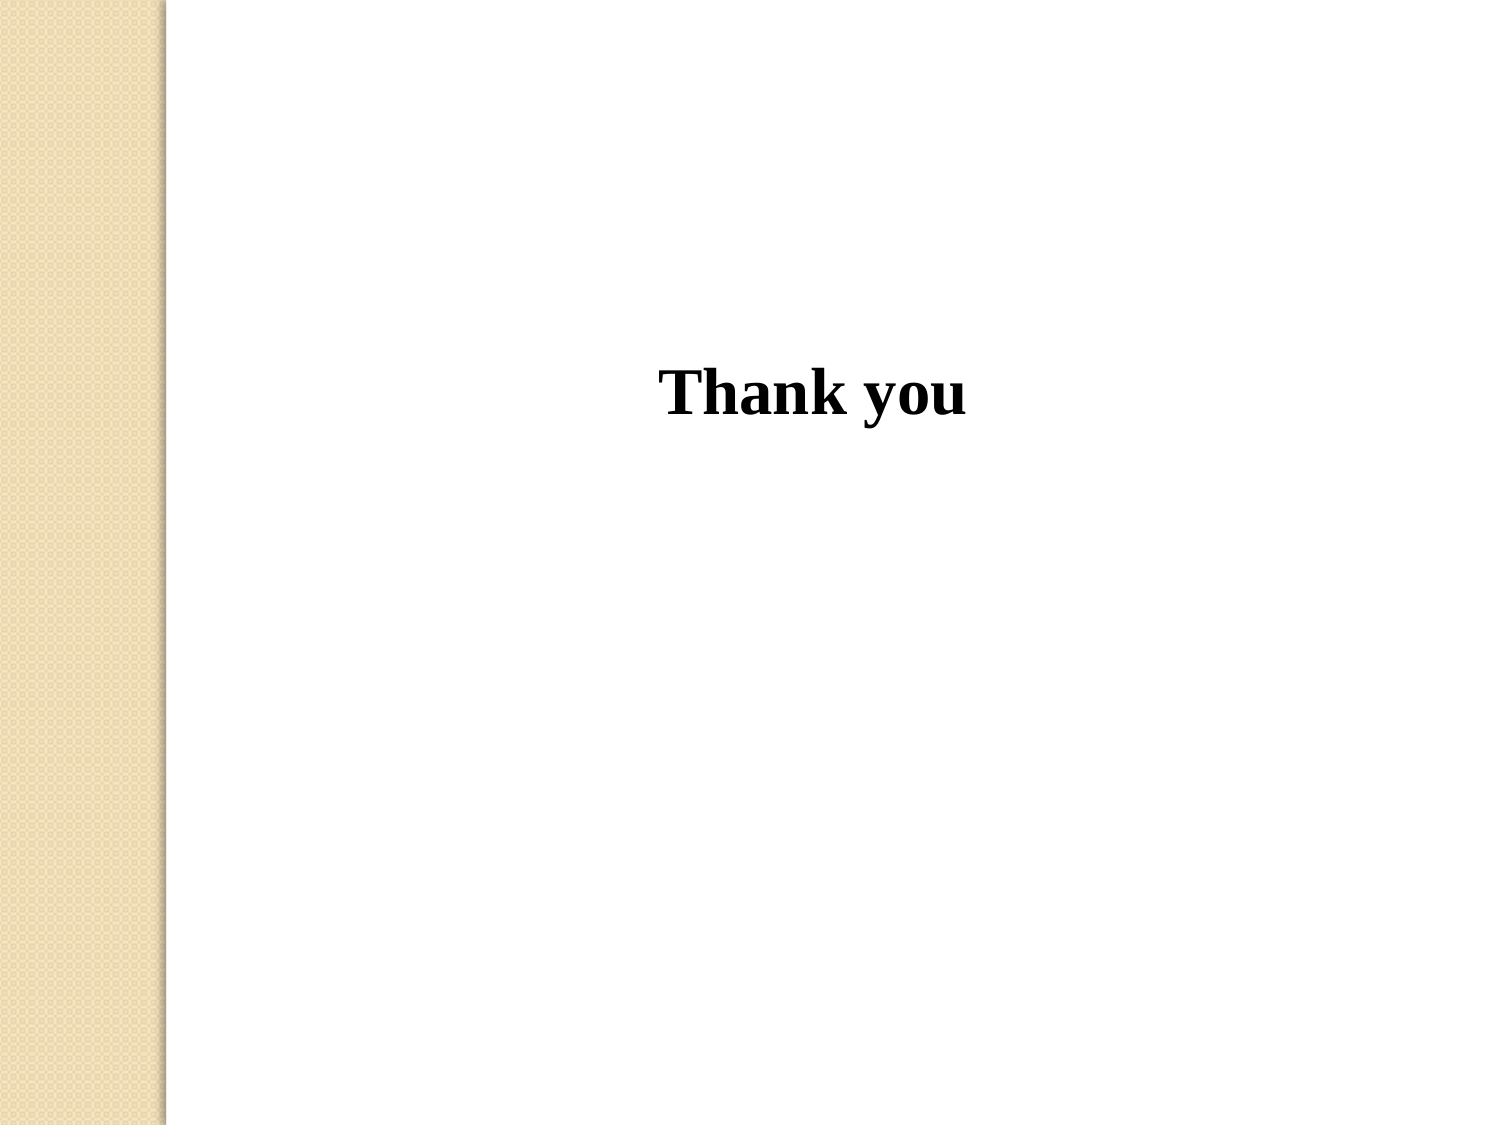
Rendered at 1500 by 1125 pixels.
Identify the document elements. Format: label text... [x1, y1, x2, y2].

text_box Thank you [187, 62, 1425, 1000]
